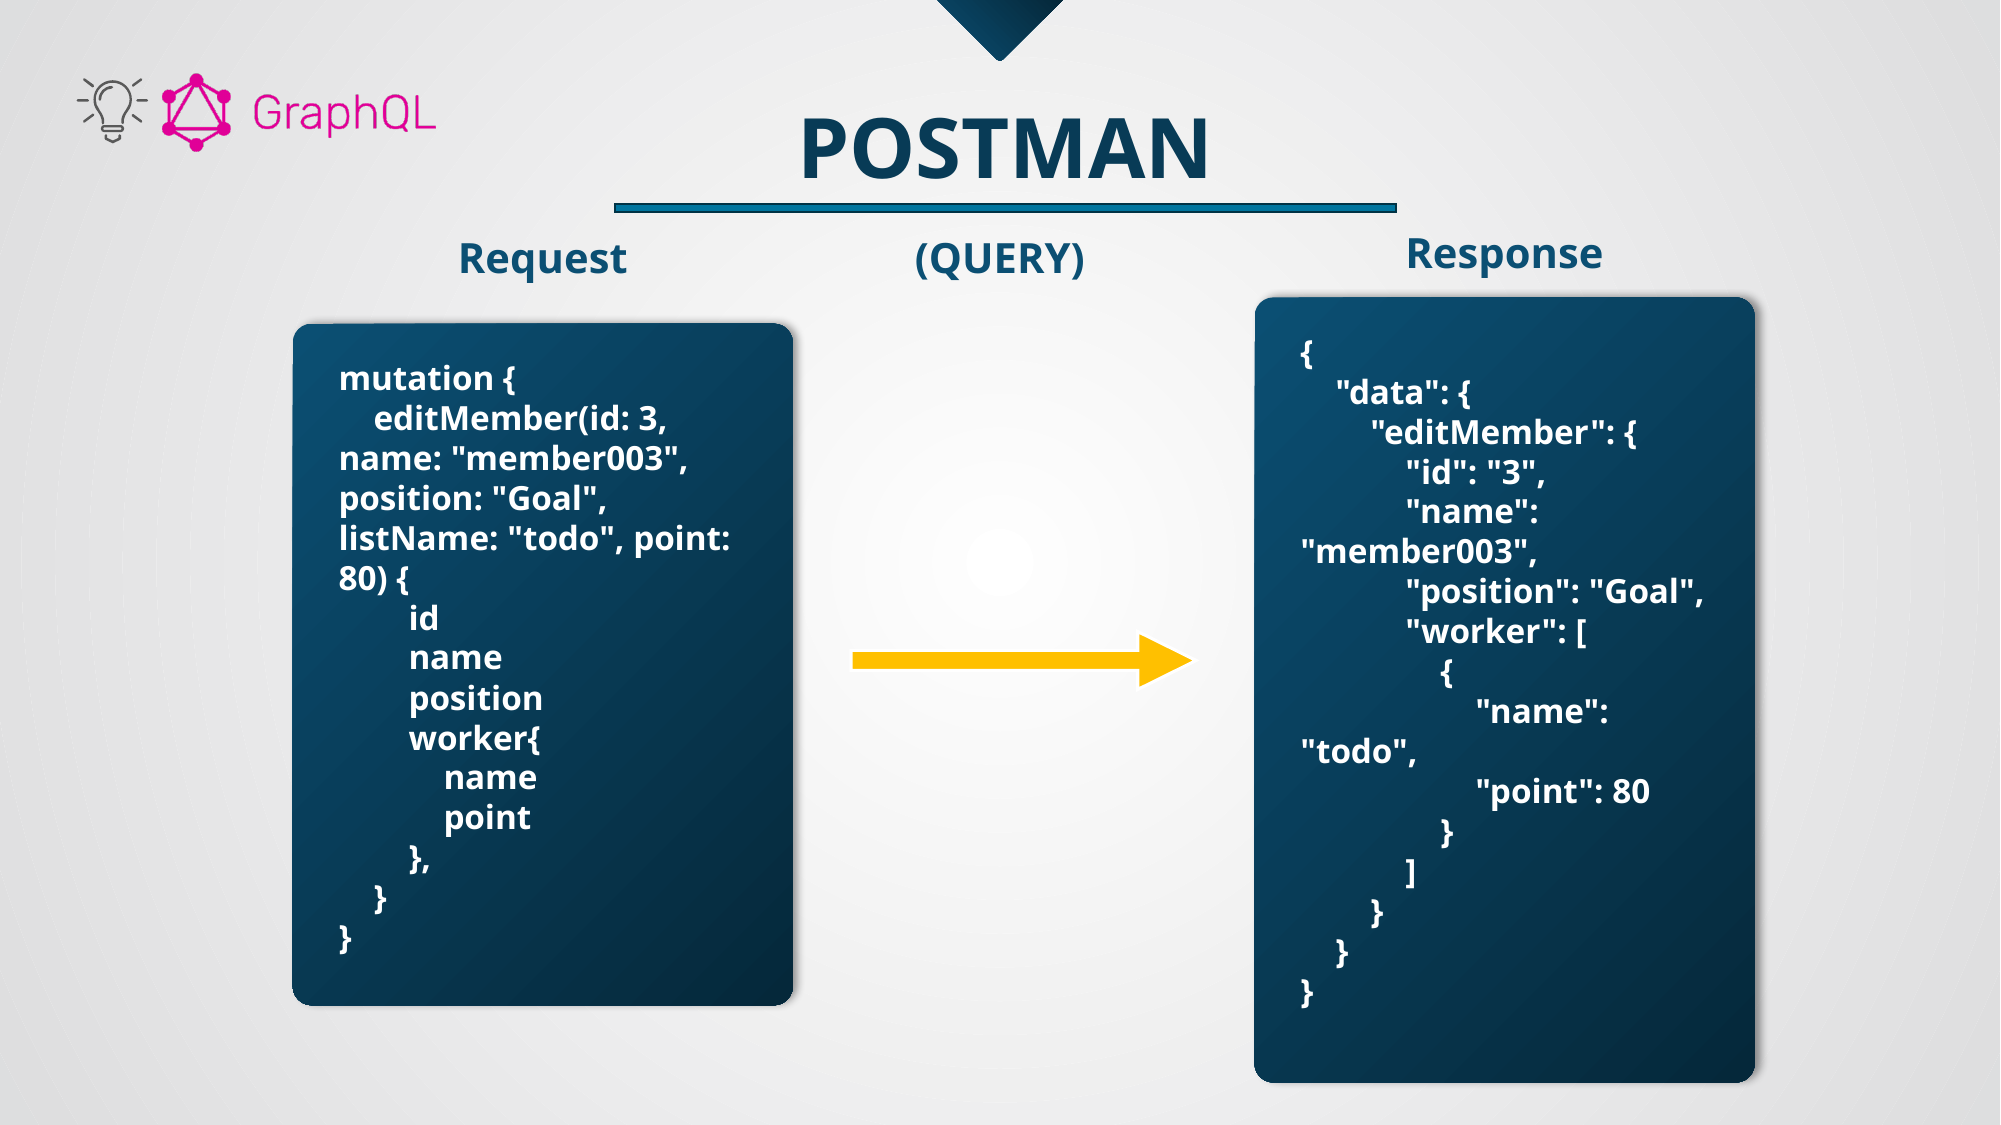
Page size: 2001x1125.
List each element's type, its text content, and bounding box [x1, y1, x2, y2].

text_box [937, 0, 1063, 61]
text_box (QUERY) [697, 224, 1351, 290]
text_box [75, 98, 91, 103]
picture [138, 59, 442, 169]
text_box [1254, 297, 1755, 1083]
text_box Response [1350, 219, 1659, 285]
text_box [292, 323, 793, 1006]
text_box [614, 203, 1397, 213]
text_box [849, 629, 1200, 692]
text_box Request [388, 224, 697, 290]
text_box POSTMAN [562, 87, 1448, 203]
text_box [82, 77, 138, 145]
